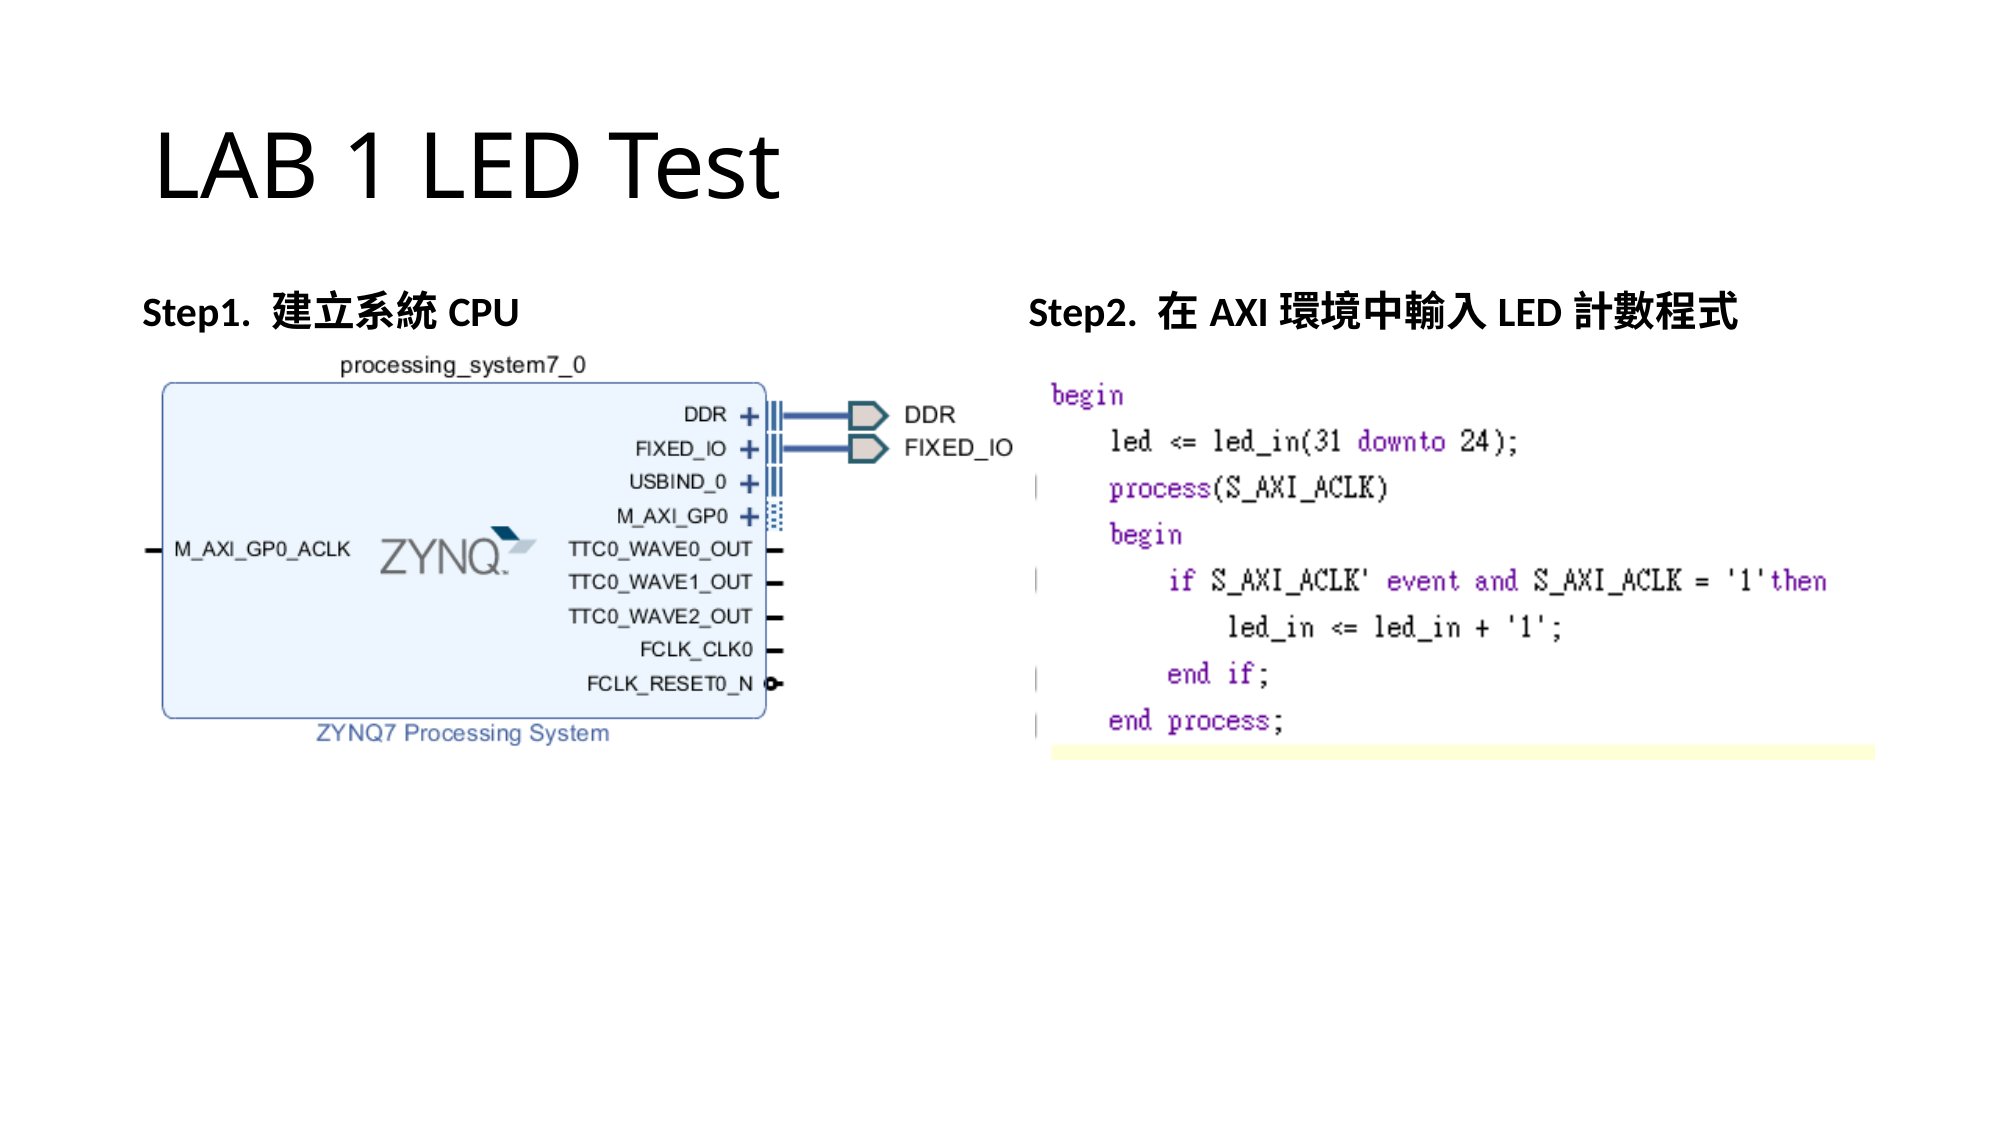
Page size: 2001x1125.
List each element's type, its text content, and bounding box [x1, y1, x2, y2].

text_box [137, 277, 1035, 760]
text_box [1035, 277, 1875, 760]
title LAB 1 LED Test [137, 59, 1863, 277]
